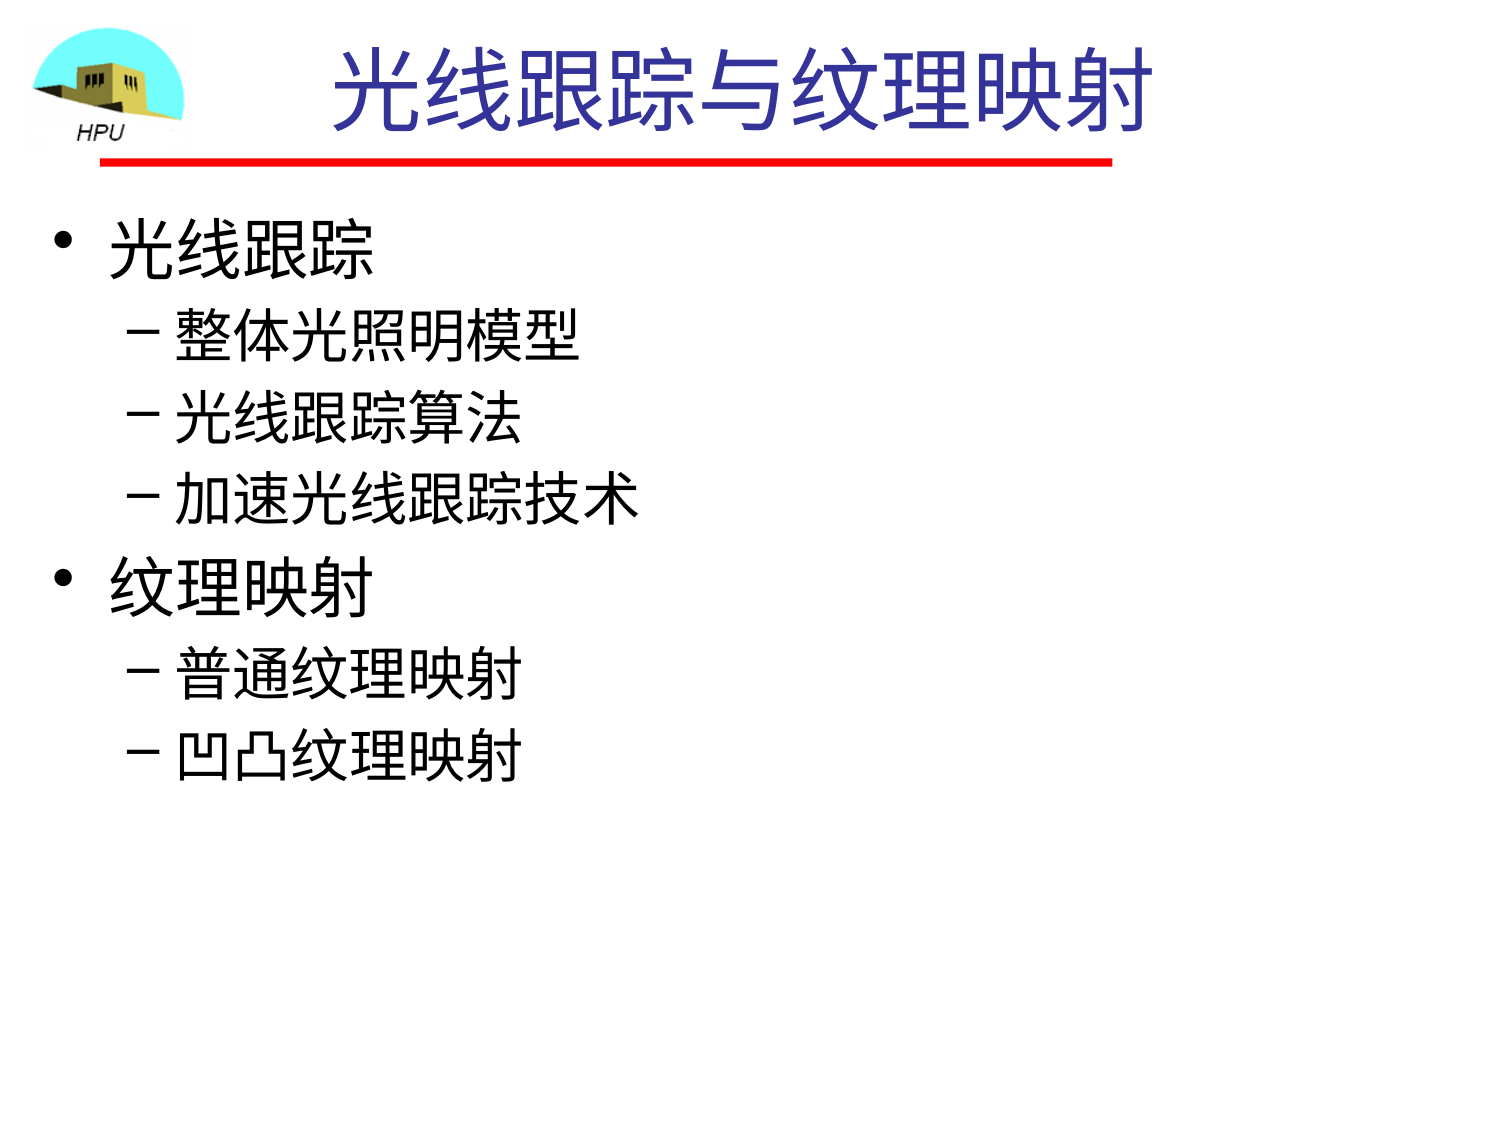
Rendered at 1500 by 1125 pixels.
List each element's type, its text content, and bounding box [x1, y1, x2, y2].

list 光线跟踪 整体光照明模型 光线跟踪算法 加速光线跟踪技术 纹理映射 普通纹理映射 凹凸纹理映射 [37, 200, 1475, 1050]
title 光线跟踪与纹理映射 [24, 12, 1463, 163]
